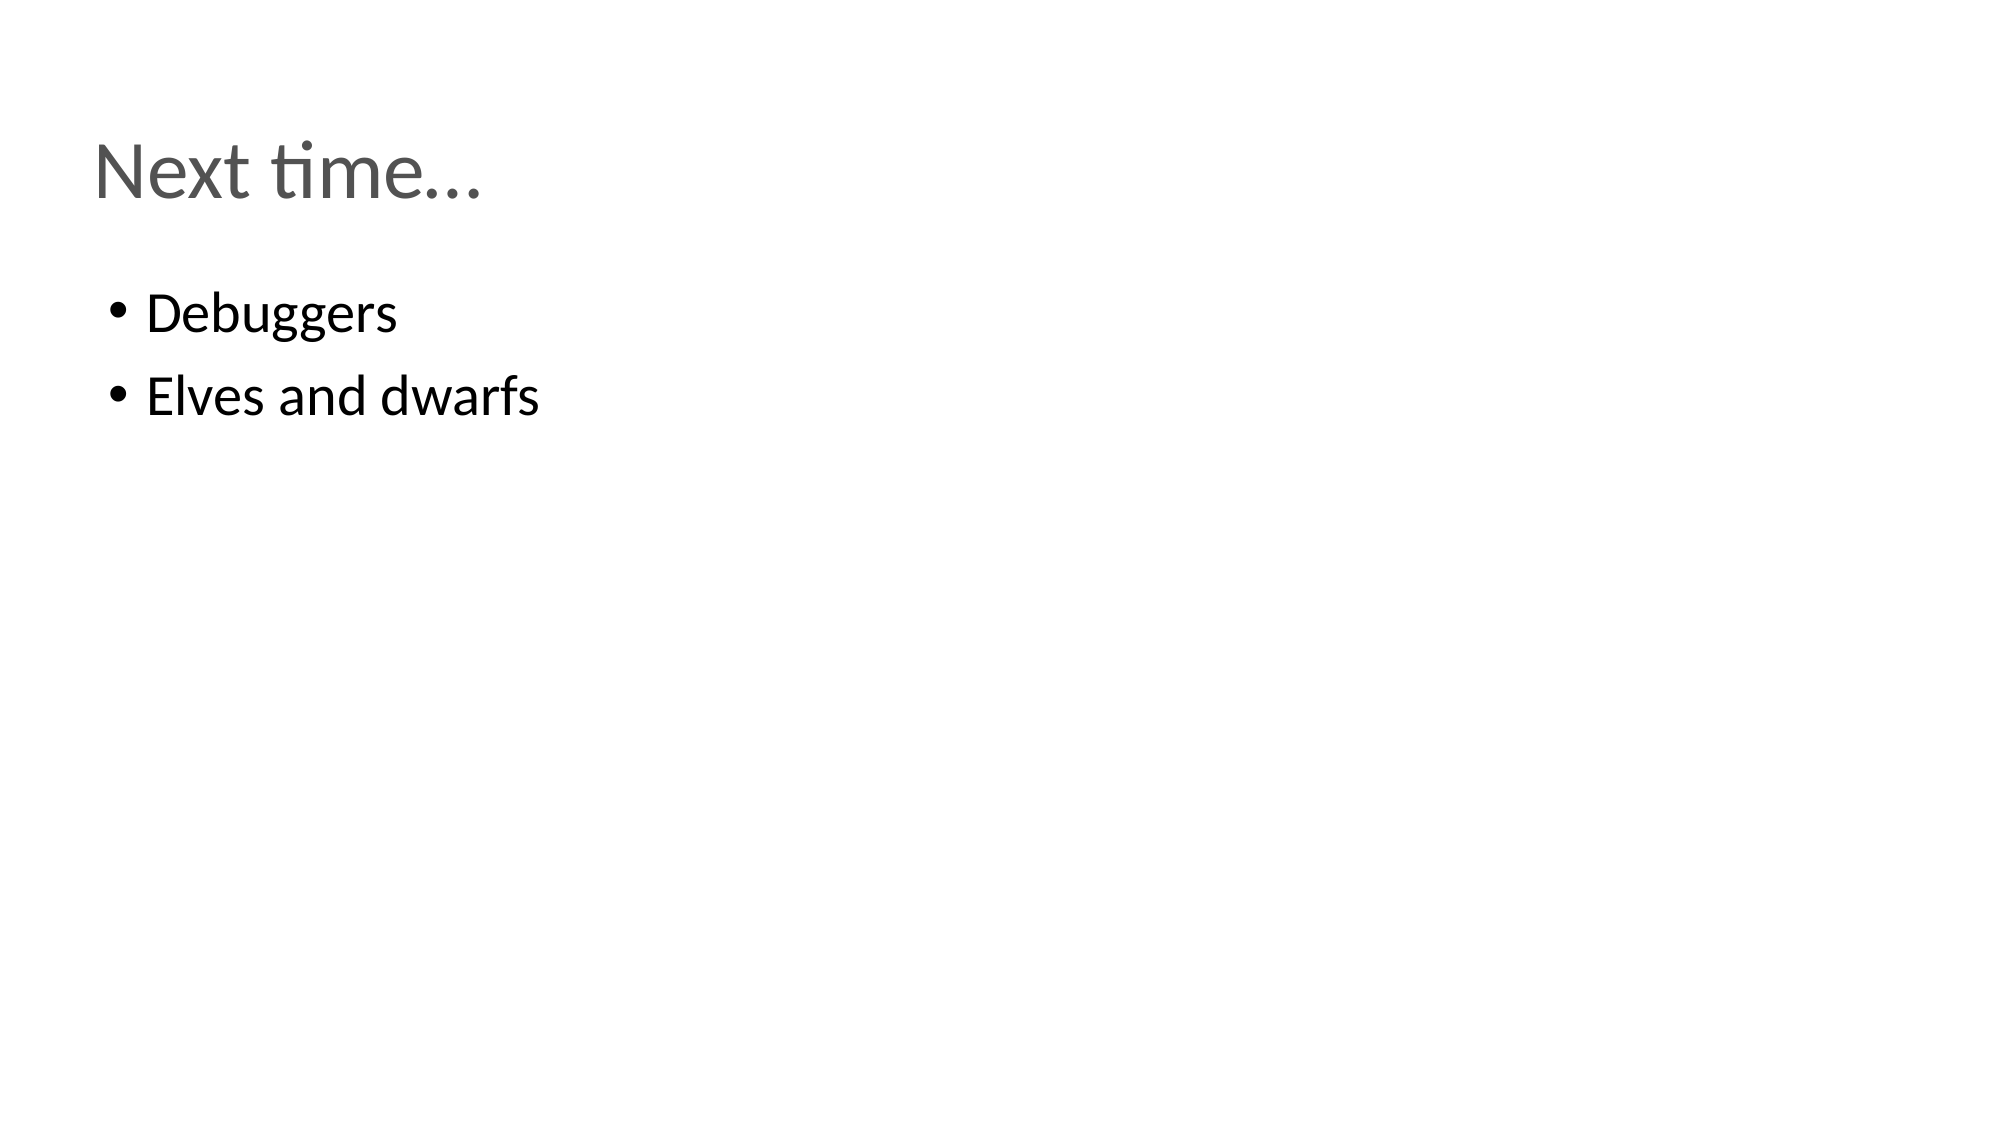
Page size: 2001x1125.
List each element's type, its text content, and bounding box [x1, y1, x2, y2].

list Debuggers Elves and dwarfs [93, 274, 1900, 1025]
title Next time… [93, 93, 1900, 250]
